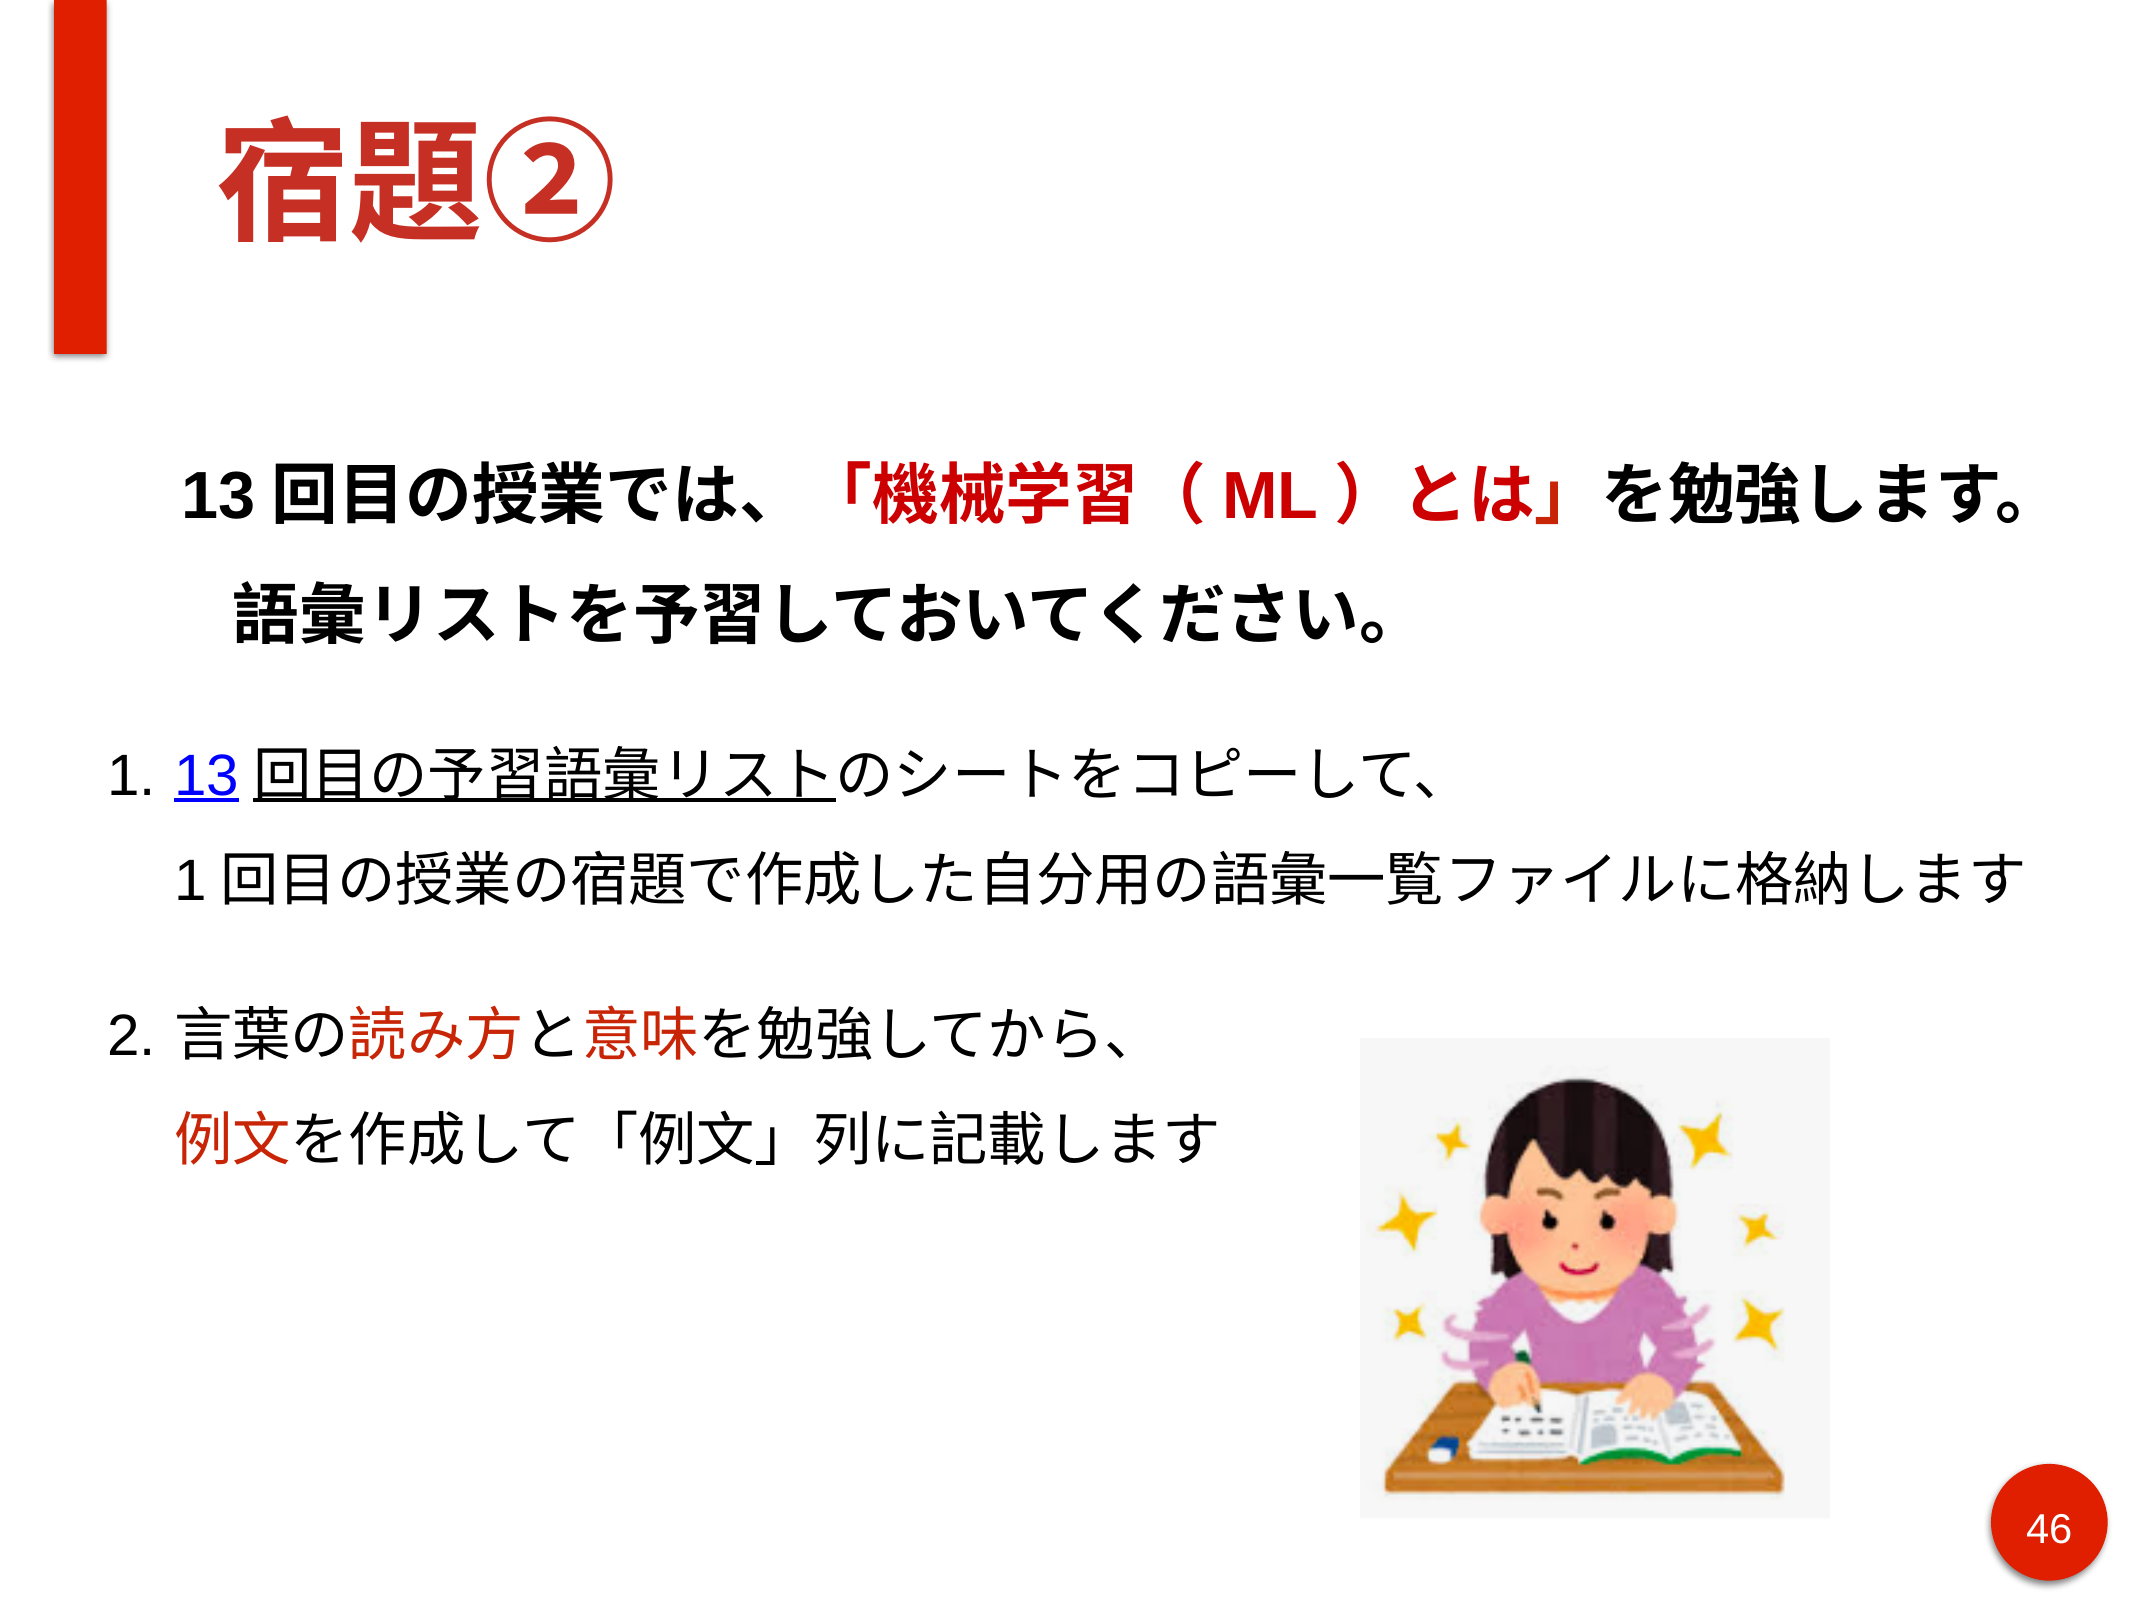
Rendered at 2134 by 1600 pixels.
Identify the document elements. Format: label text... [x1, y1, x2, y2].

slide_number 46 [2012, 1493, 2087, 1600]
picture [1359, 1037, 1831, 1523]
text_box 13回目の授業では、「機械学習（ML）とは」を勉強します。 語彙リストを予習しておいてください。 13回目の予習語彙リストのシートをコピーして、 1回目の授業の宿題で作成した自分用の語彙一覧ファイルに格納します 言葉の読み方と意味を勉強してから、 例文を作成して「例文」列に記載します [84, 397, 2097, 1292]
title 宿題② [208, 0, 1973, 354]
